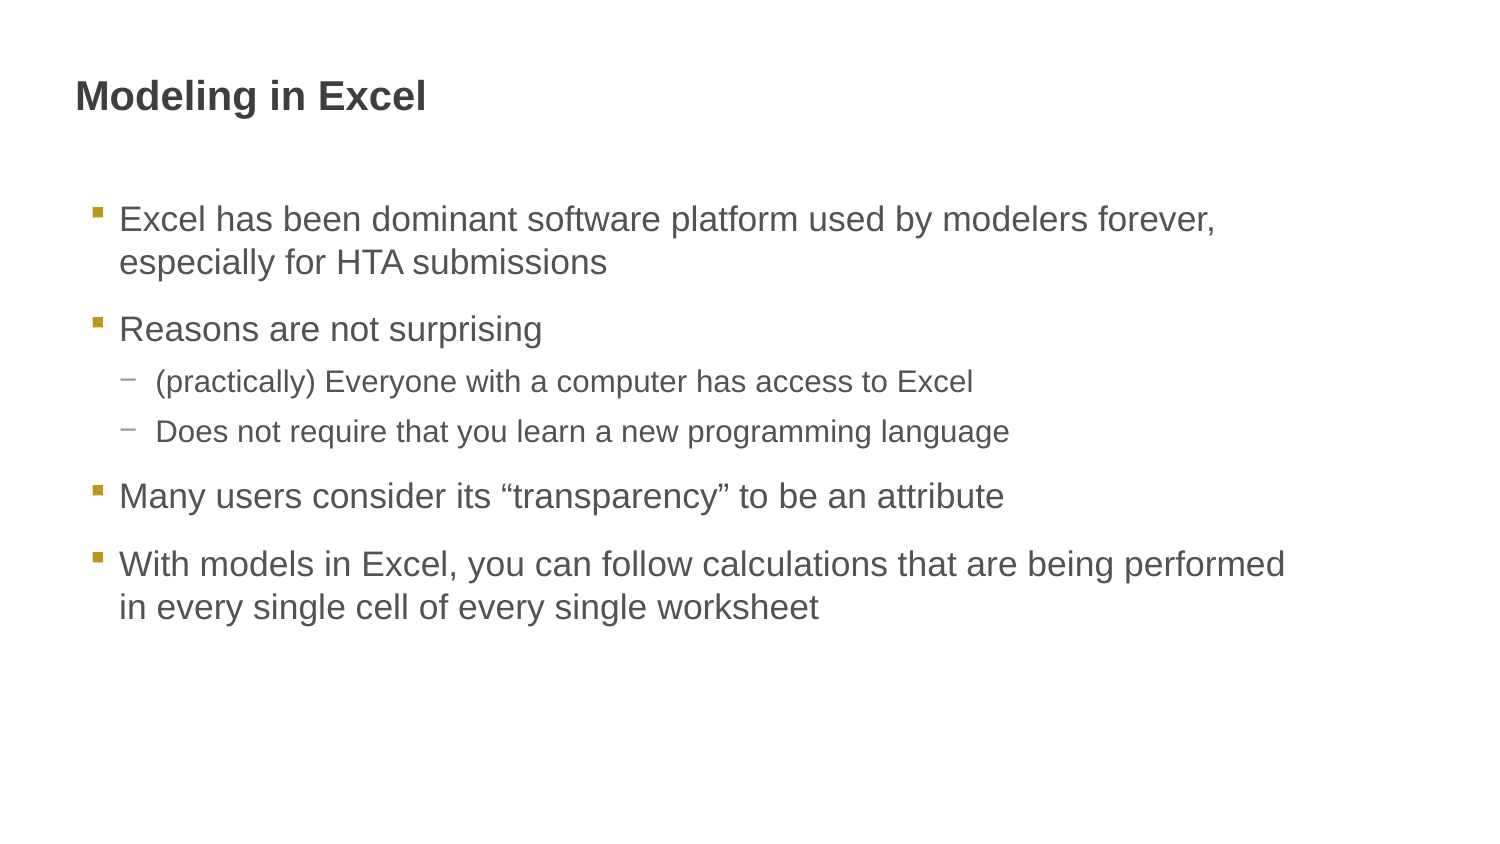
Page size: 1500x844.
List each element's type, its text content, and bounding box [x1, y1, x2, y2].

title Modeling in Excel [75, 0, 1325, 188]
text_box Excel has been dominant software platform used by modelers forever, especially for HTA submissions Reasons are not surprising (practically) Everyone with a computer has access to Excel Does not require that you learn a new programming language Many users consider its “transparency” to be an attribute With models in Excel, you can follow calculations that are being performed in every single cell of every single worksheet [74, 188, 1325, 745]
